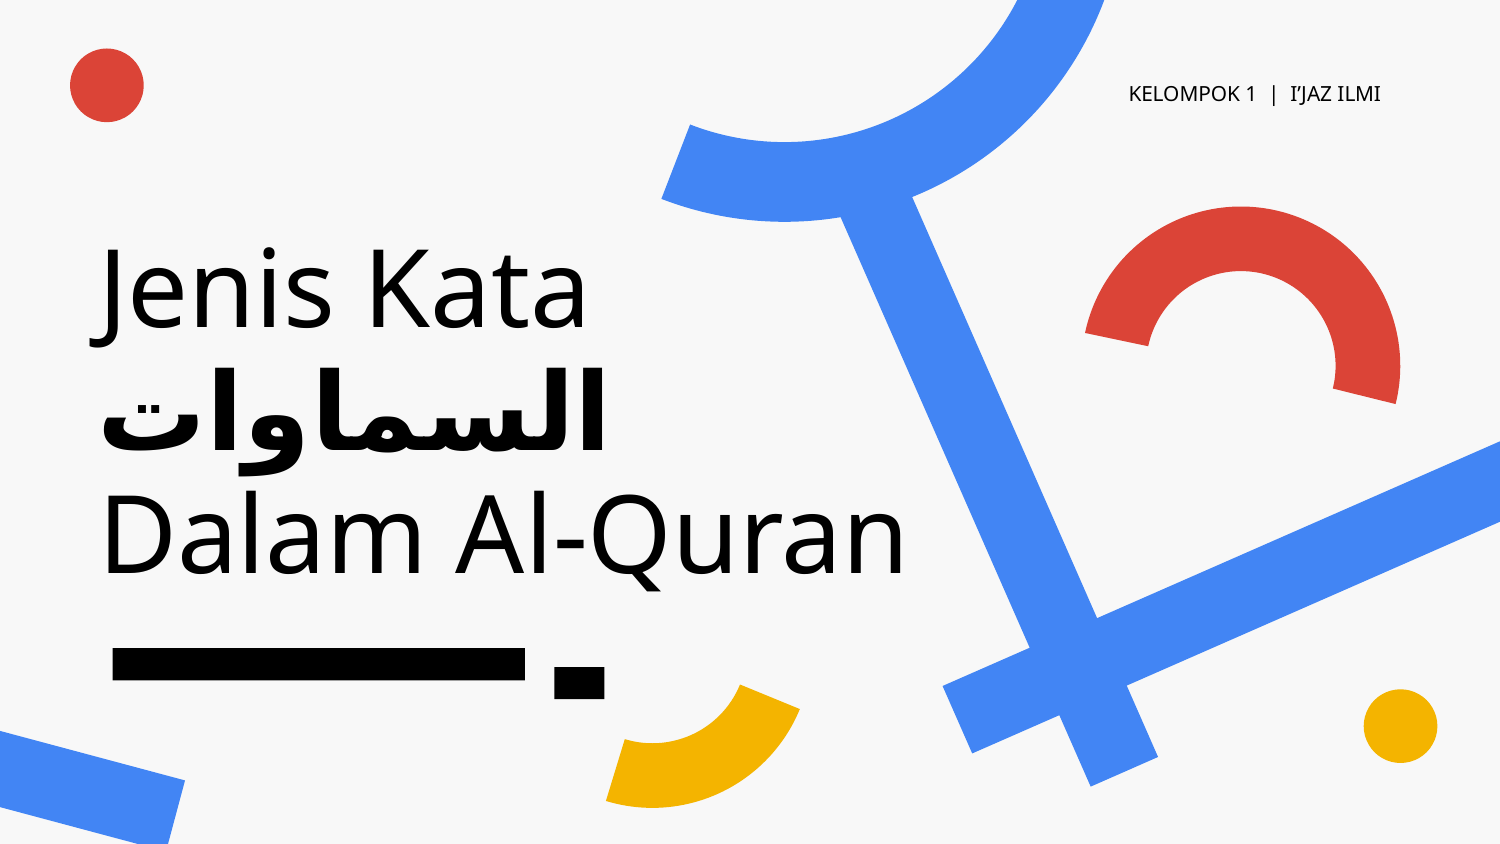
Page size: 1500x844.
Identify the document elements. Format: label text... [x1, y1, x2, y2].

text_box [70, 48, 144, 123]
text_box Jenis Kata السماوات Dalam Al-Quran [83, 213, 344, 593]
text_box [112, 648, 344, 681]
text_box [350, 0, 1500, 787]
text_box [0, 730, 186, 844]
text_box [605, 794, 718, 808]
